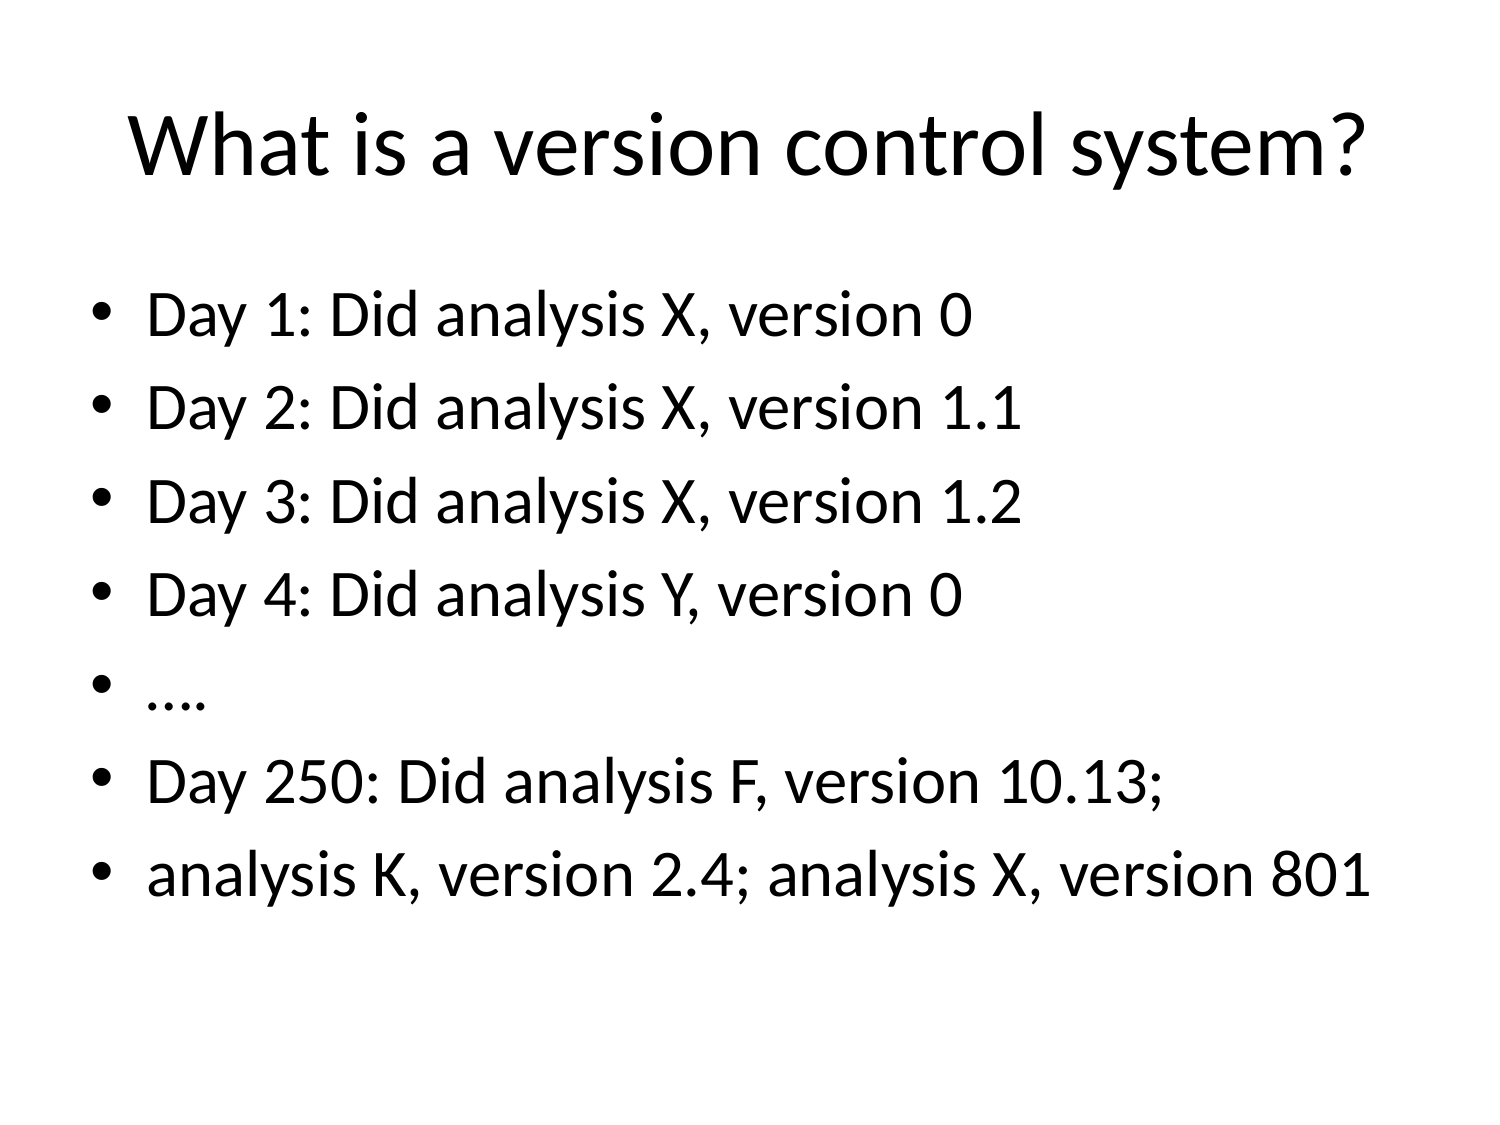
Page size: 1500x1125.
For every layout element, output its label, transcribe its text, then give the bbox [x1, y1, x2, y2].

title What is a version control system? [75, 45, 1425, 233]
list Day 1: Did analysis X, version 0 Day 2: Did analysis X, version 1.1 Day 3: Did analysis X, version 1.2 Day 4: Did analysis Y, version 0 …. Day 250: Did analysis F, version 10.13; analysis K, version 2.4; analysis X, version 801 [75, 262, 1425, 1005]
